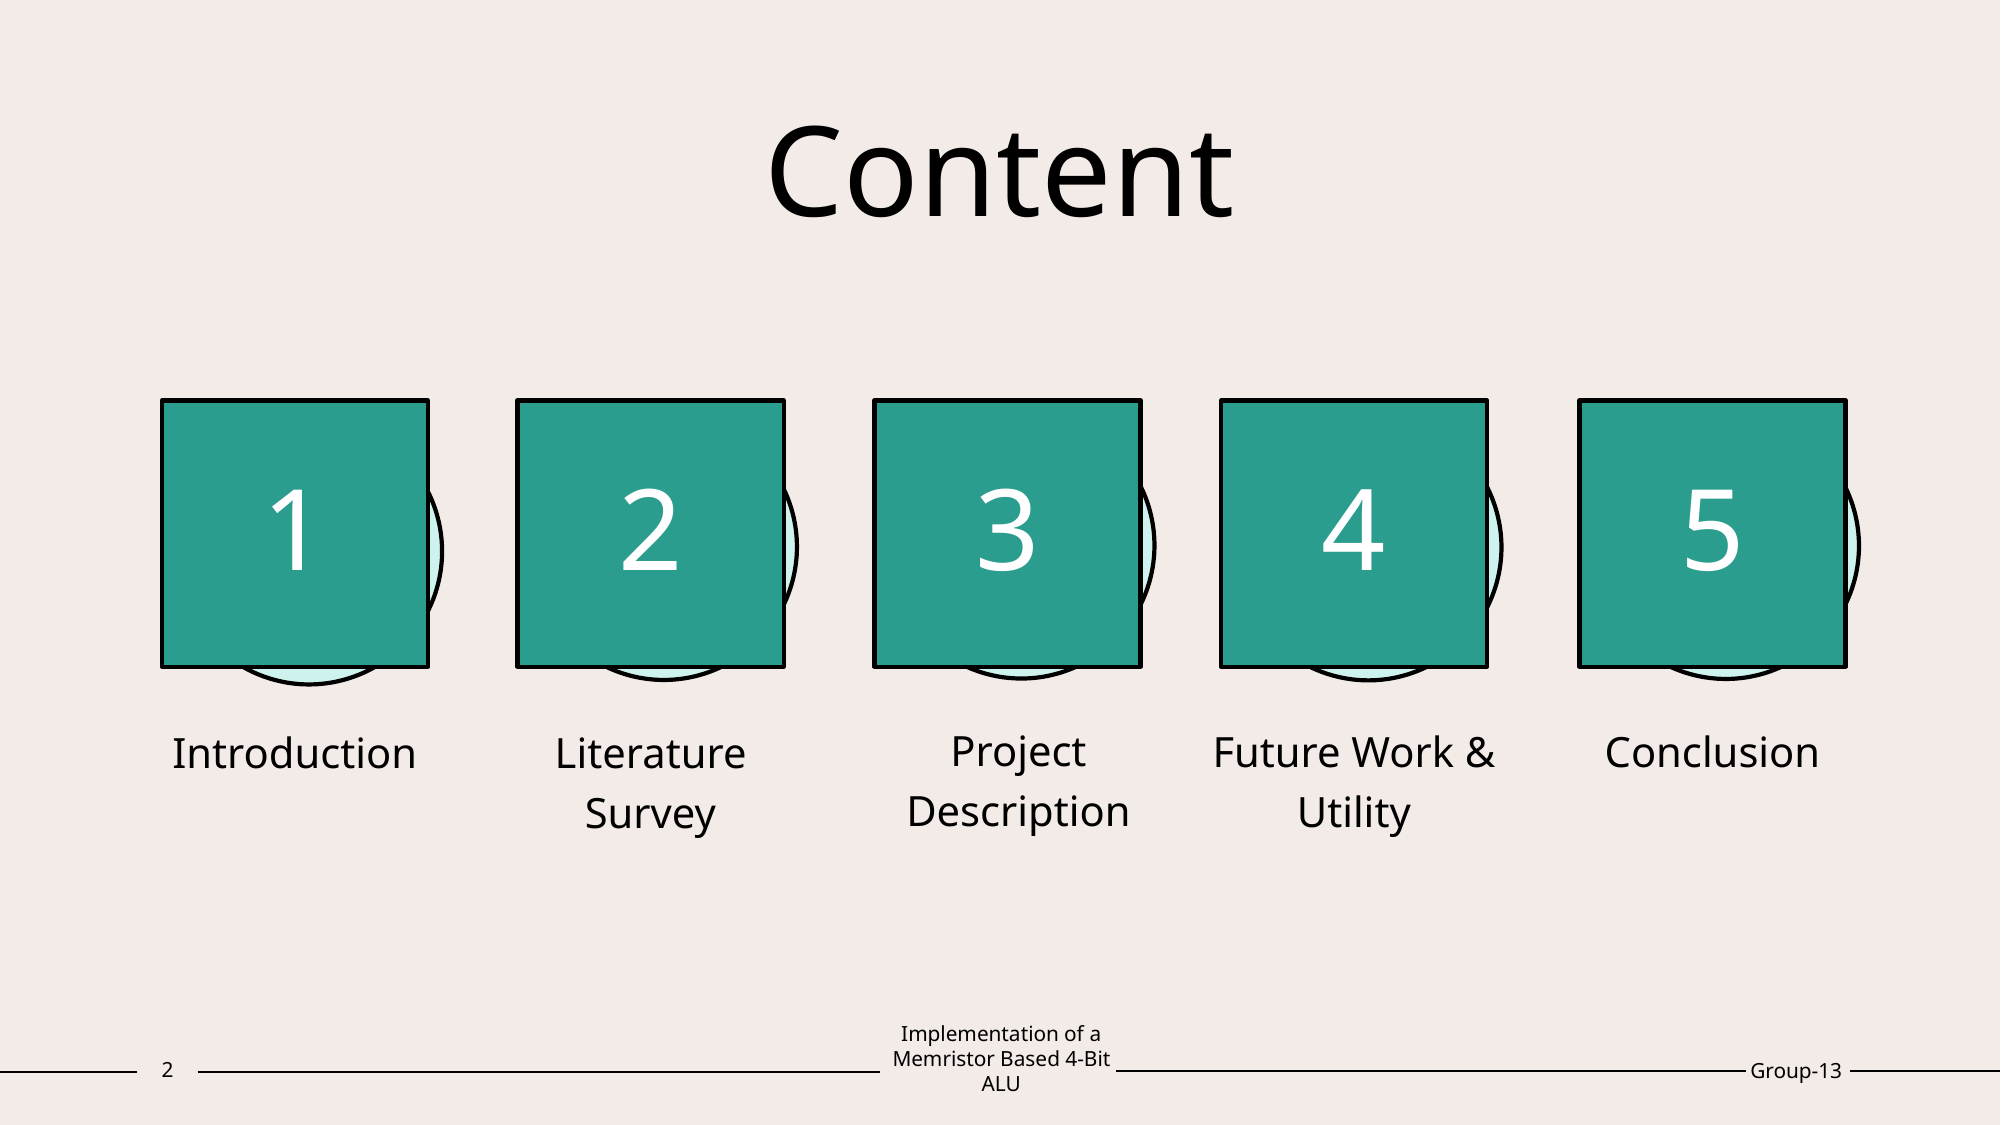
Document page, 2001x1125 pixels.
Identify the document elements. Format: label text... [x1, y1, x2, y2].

slide_number Group-13 [1743, 1050, 1849, 1091]
footer Implementation of a Memristor Based 4-Bit ALU [879, 1050, 1123, 1091]
list 3 [872, 398, 1143, 669]
list 1 [160, 398, 430, 669]
slide_number 2 [137, 1050, 198, 1091]
list Literature Survey [490, 709, 811, 814]
list 2 [515, 398, 786, 669]
title Content [187, 83, 1813, 251]
list 5 [1577, 398, 1848, 669]
list Conclusion [1552, 708, 1873, 813]
list 4 [1219, 398, 1489, 669]
list Introduction [135, 709, 455, 813]
list Future Work & Utility [1194, 708, 1514, 813]
list Project Description [838, 707, 1199, 812]
